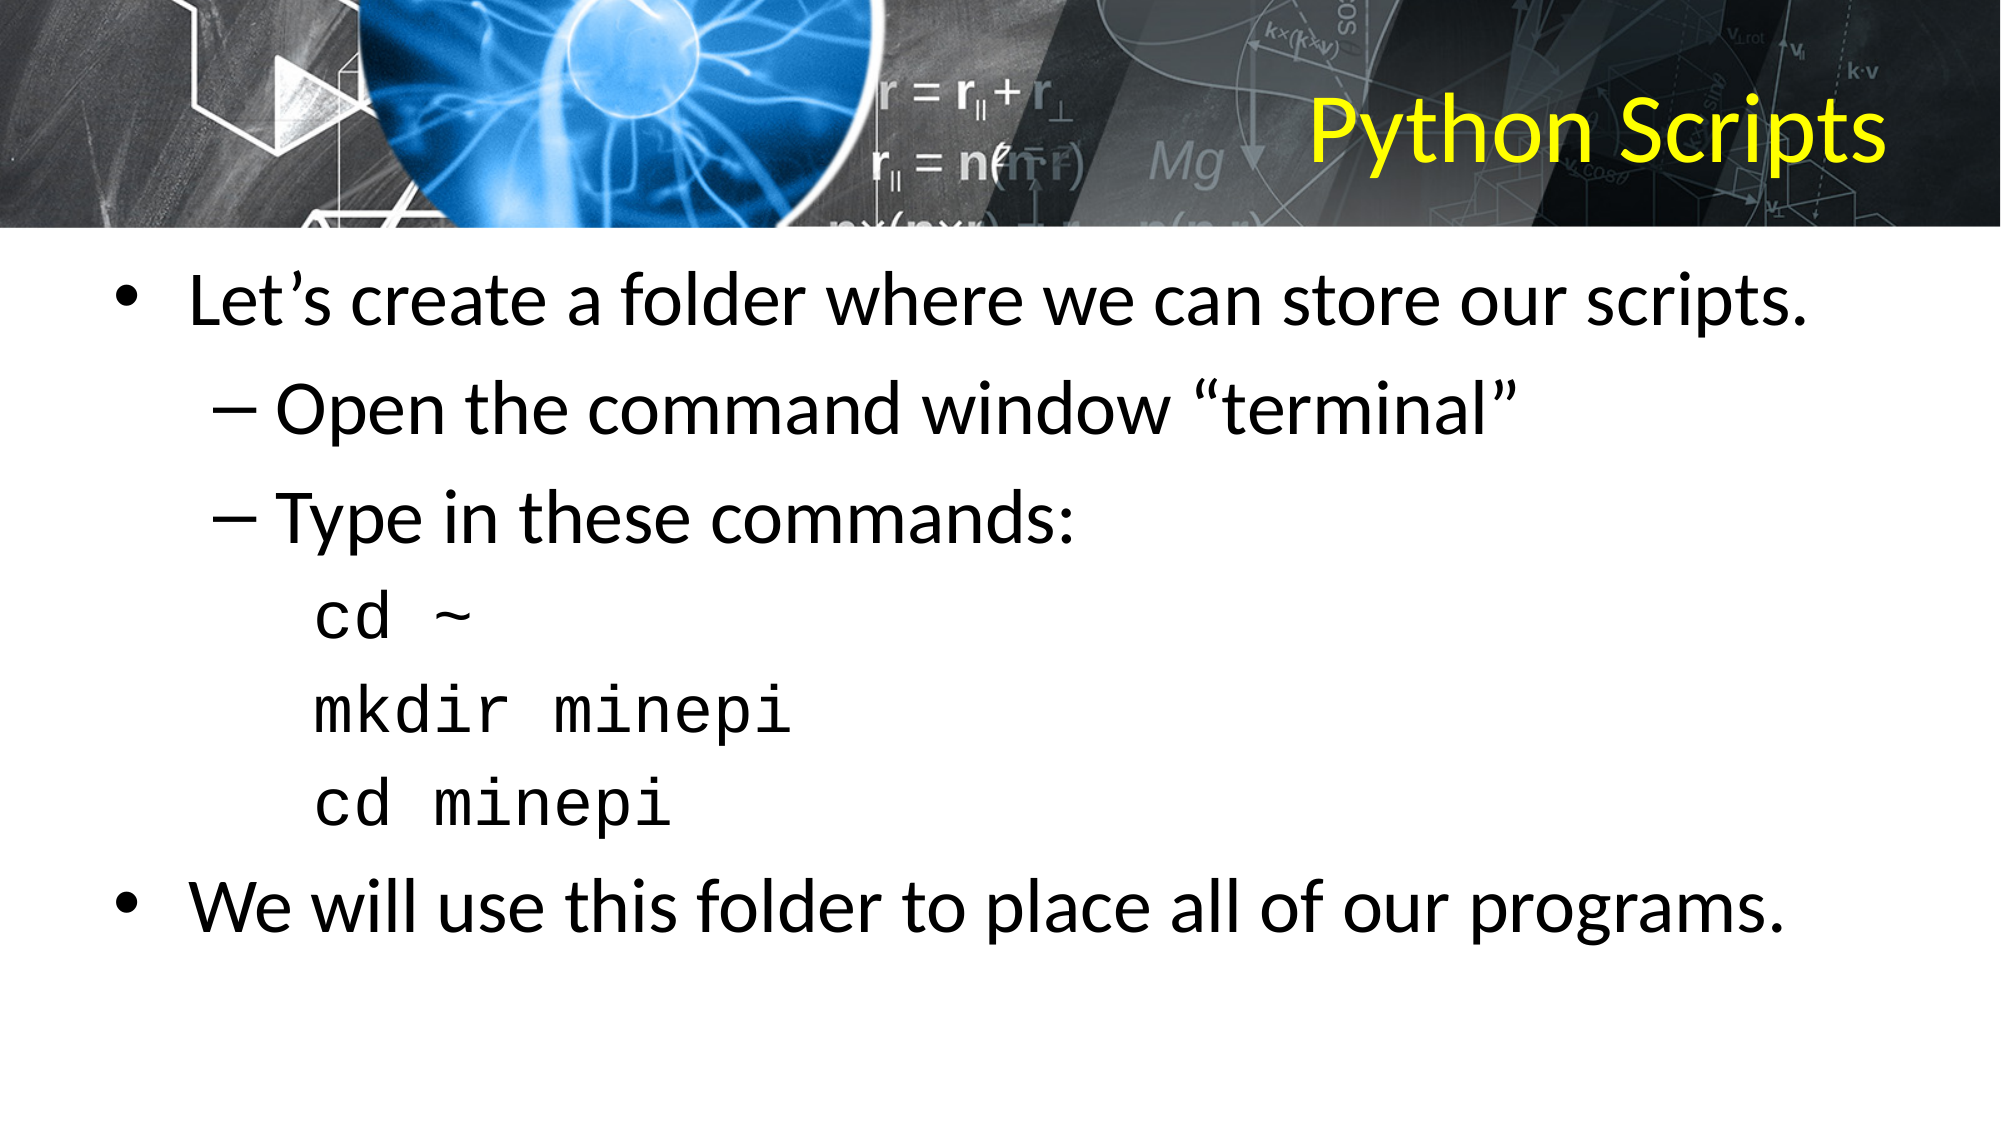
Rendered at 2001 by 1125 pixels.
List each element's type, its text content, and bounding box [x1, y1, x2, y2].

list Let’s create a folder where we can store our scripts. Open the command window “terminal” Type in these commands: cd ~ mkdir minepi cd minepi We will use this folder to place all of our programs. [98, 240, 1902, 1064]
title Python Scripts [98, 39, 1905, 207]
picture [0, 0, 2001, 1125]
